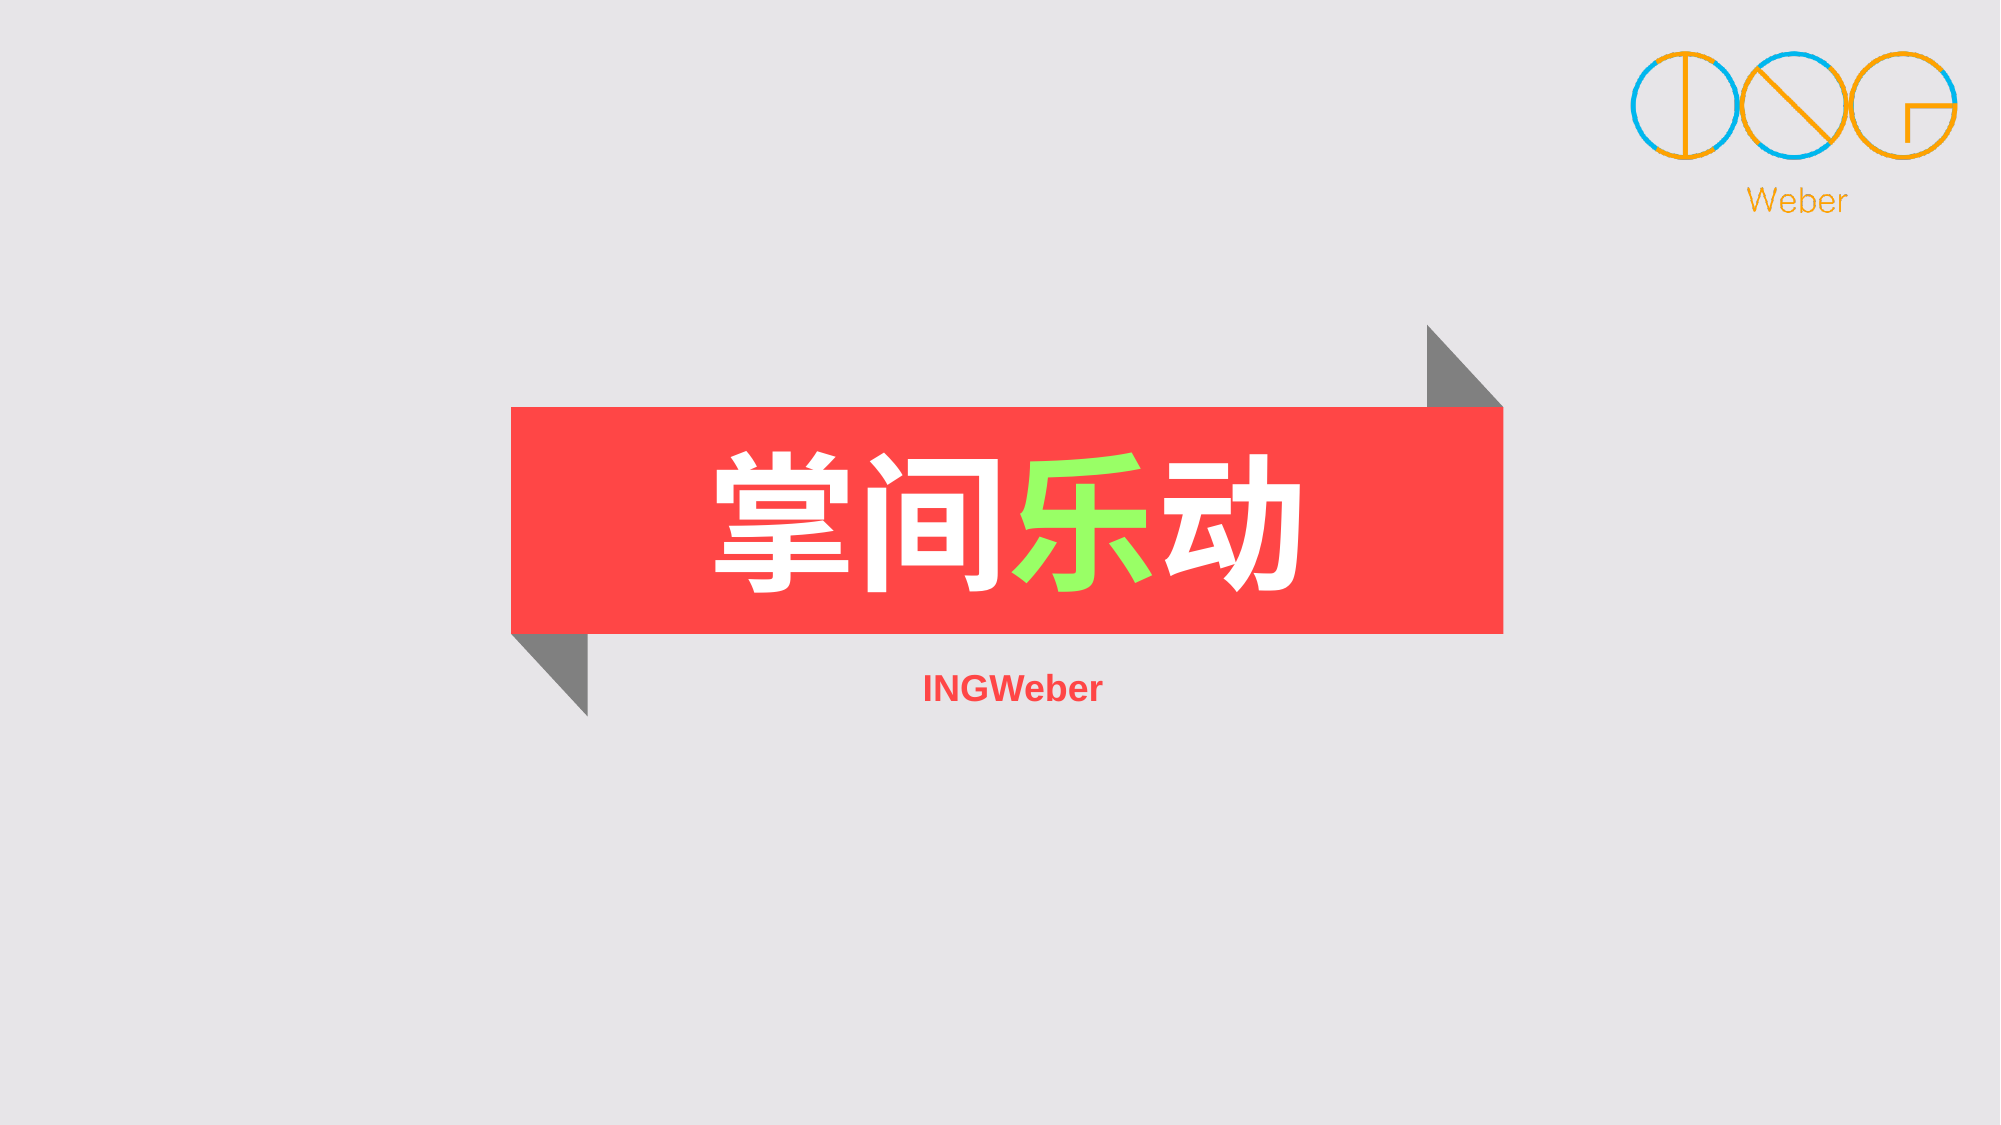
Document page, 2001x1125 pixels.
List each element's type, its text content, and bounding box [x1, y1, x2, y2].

text_box 掌间乐动 [550, 429, 1466, 622]
text_box [511, 407, 1504, 634]
text_box [1427, 324, 1504, 407]
picture [1622, 0, 1965, 276]
text_box INGWeber [560, 656, 1466, 716]
text_box [511, 634, 588, 687]
